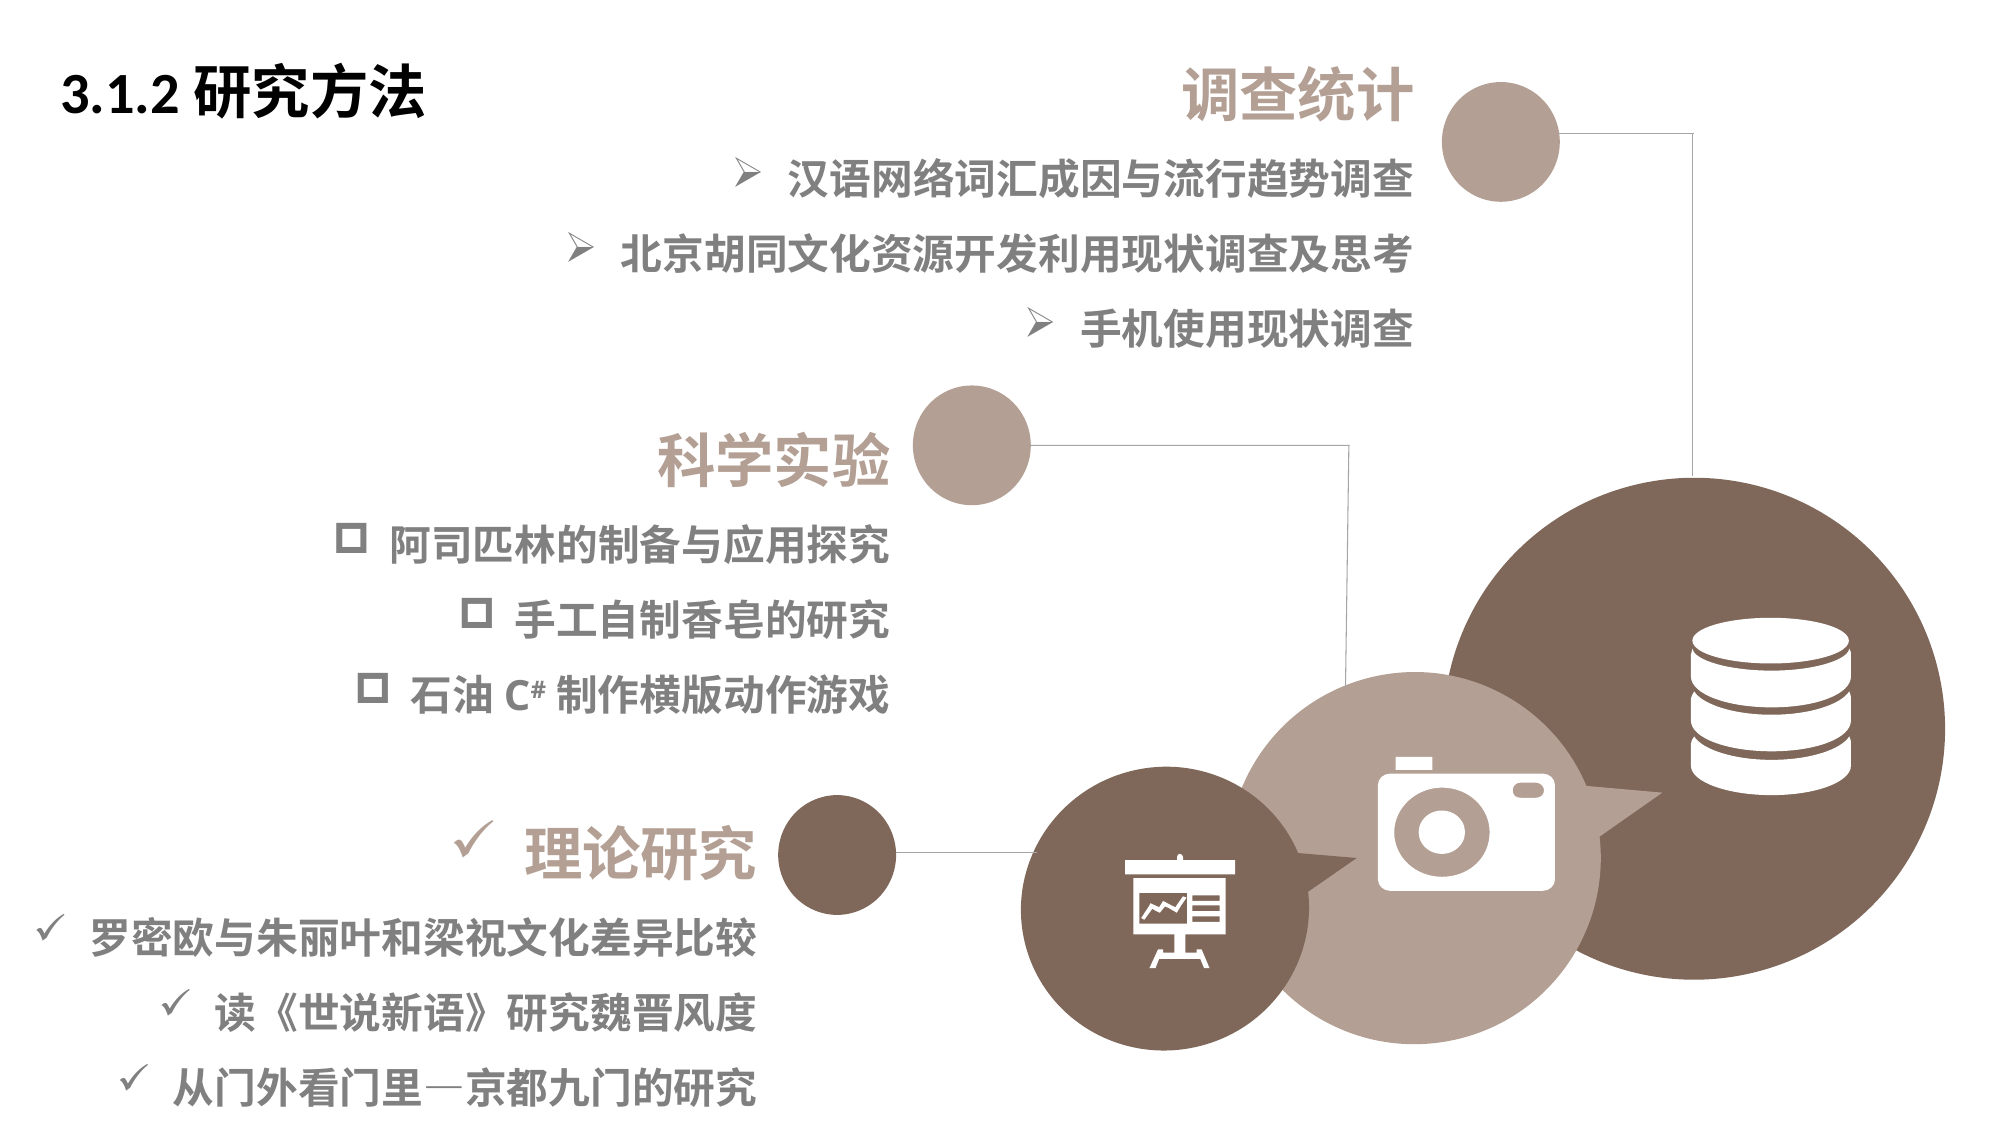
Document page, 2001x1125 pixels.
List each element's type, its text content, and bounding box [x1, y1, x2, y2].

text_box 理论研究 罗密欧与朱丽叶和梁祝文化差异比较 读《世说新语》研究魏晋风度 从门外看门里—京都九门的研究 [0, 741, 768, 1117]
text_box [1377, 756, 1555, 891]
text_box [1345, 445, 1349, 688]
text_box 科学实验 阿司匹林的制备与应用探究 手工自制香皂的研究 石油C#制作横版动作游戏 [121, 349, 901, 725]
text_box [1125, 853, 1236, 969]
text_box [1690, 617, 1851, 796]
text_box [1020, 766, 1357, 1051]
text_box [1242, 672, 1663, 1045]
text_box 3.1.2研究方法 [45, 47, 442, 133]
text_box [1441, 82, 1560, 202]
text_box [1448, 477, 1946, 980]
text_box 调查统计 汉语网络词汇成因与流行趋势调查 北京胡同文化资源开发利用现状调查及思考 手机使用现状调查 [542, 0, 1424, 358]
text_box [778, 795, 897, 915]
text_box [912, 385, 1031, 506]
